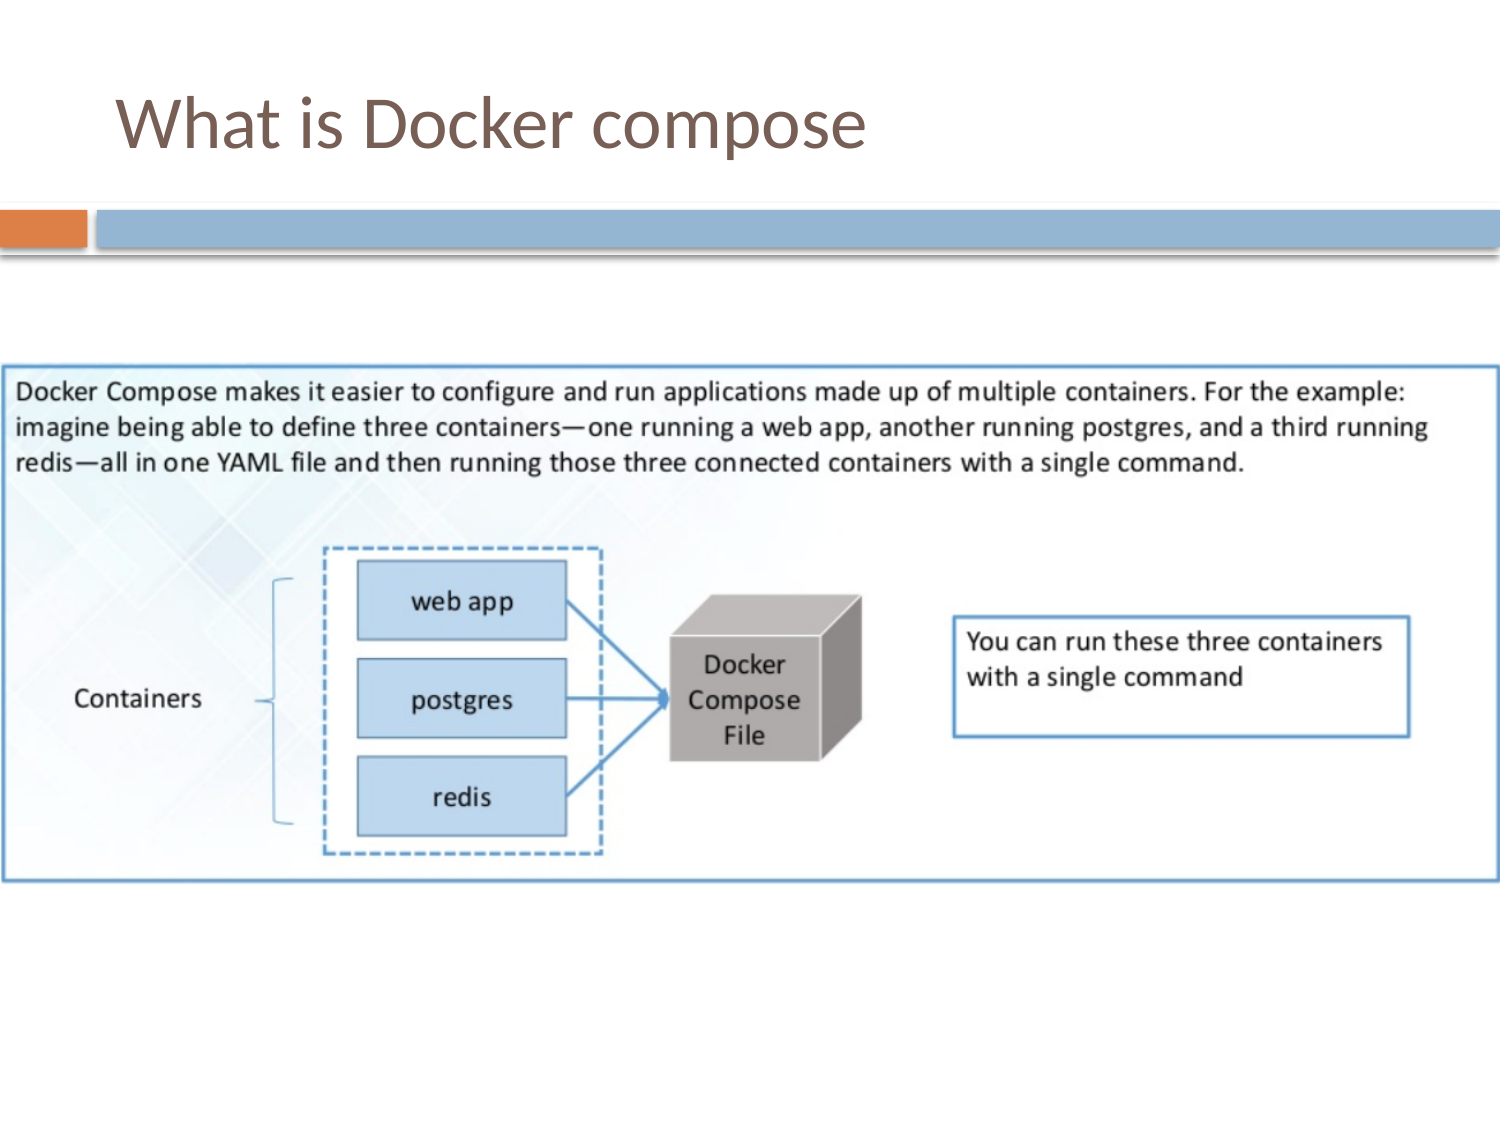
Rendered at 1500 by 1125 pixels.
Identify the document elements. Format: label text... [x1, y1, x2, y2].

title What is Docker compose [100, 37, 1439, 201]
picture [0, 362, 1500, 886]
